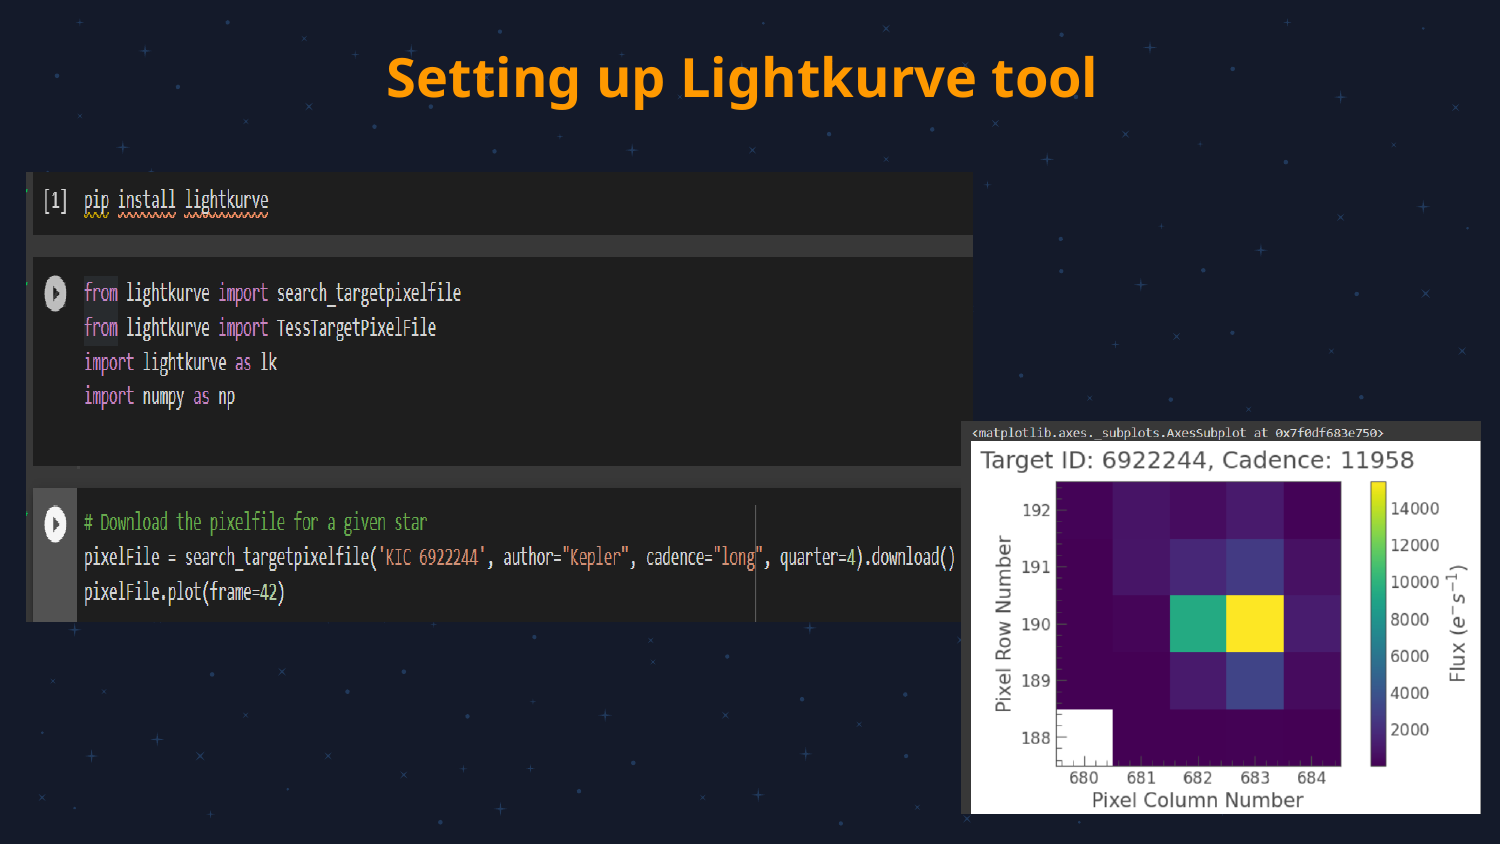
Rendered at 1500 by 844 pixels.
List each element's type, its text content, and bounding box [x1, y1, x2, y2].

picture [26, 172, 1481, 814]
title Setting up Lightkurve tool [116, 28, 1383, 123]
